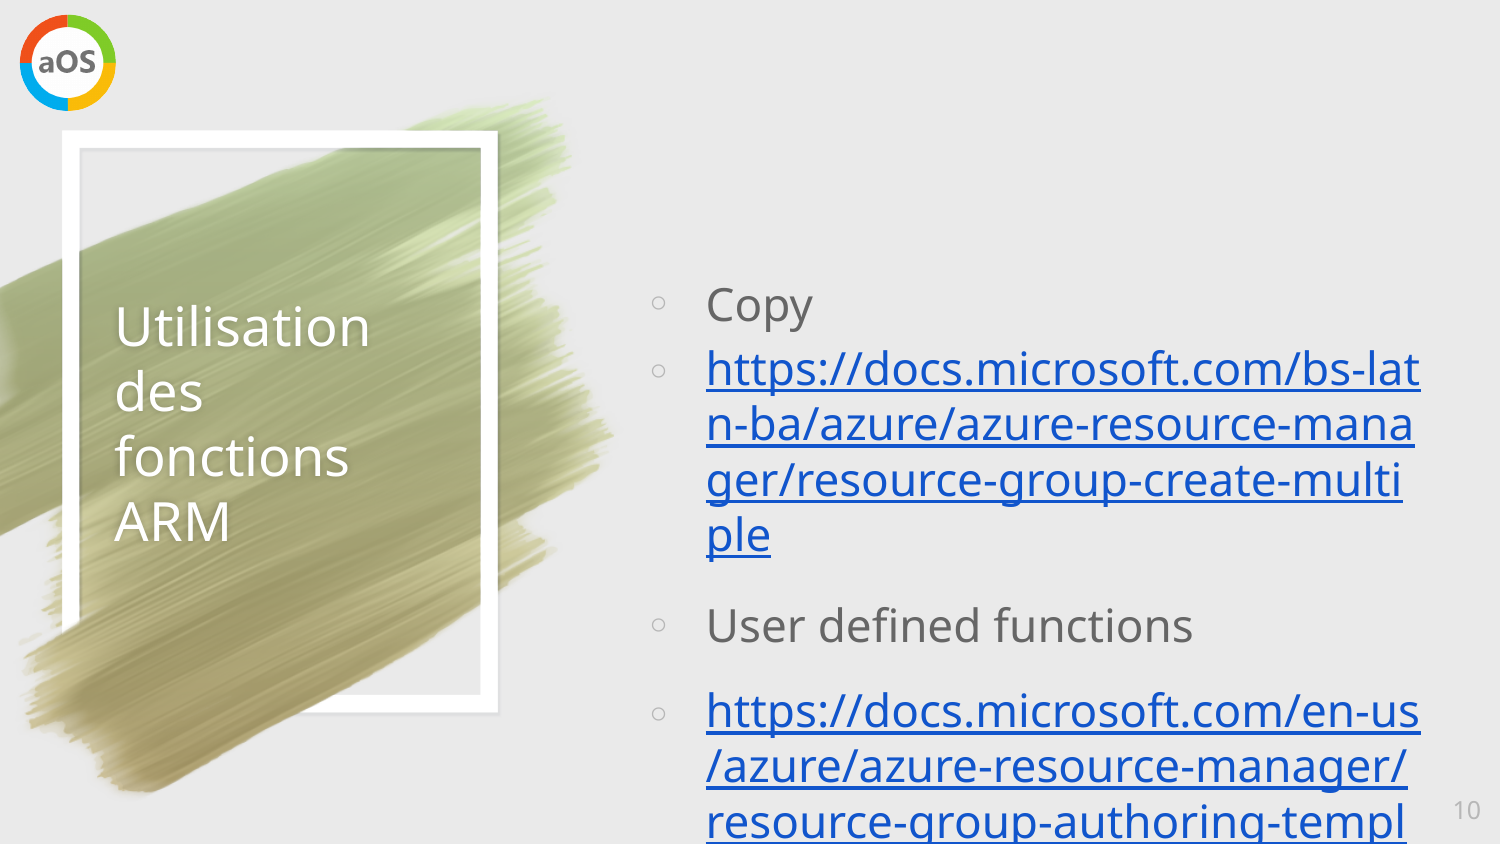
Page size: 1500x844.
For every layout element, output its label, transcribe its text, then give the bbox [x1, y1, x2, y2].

slide_number 10 [1391, 779, 1482, 844]
title Utilisation des fonctions ARM [114, 149, 447, 696]
picture [0, 0, 1500, 844]
list Copy https://docs.microsoft.com/bs-latn-ba/azure/azure-resource-manager/resource-group-create-multiple User defined functions https://docs.microsoft.com/en-us/azure/azure-resource-manager/resource-group-authoring-templates#functions [630, 132, 1426, 715]
